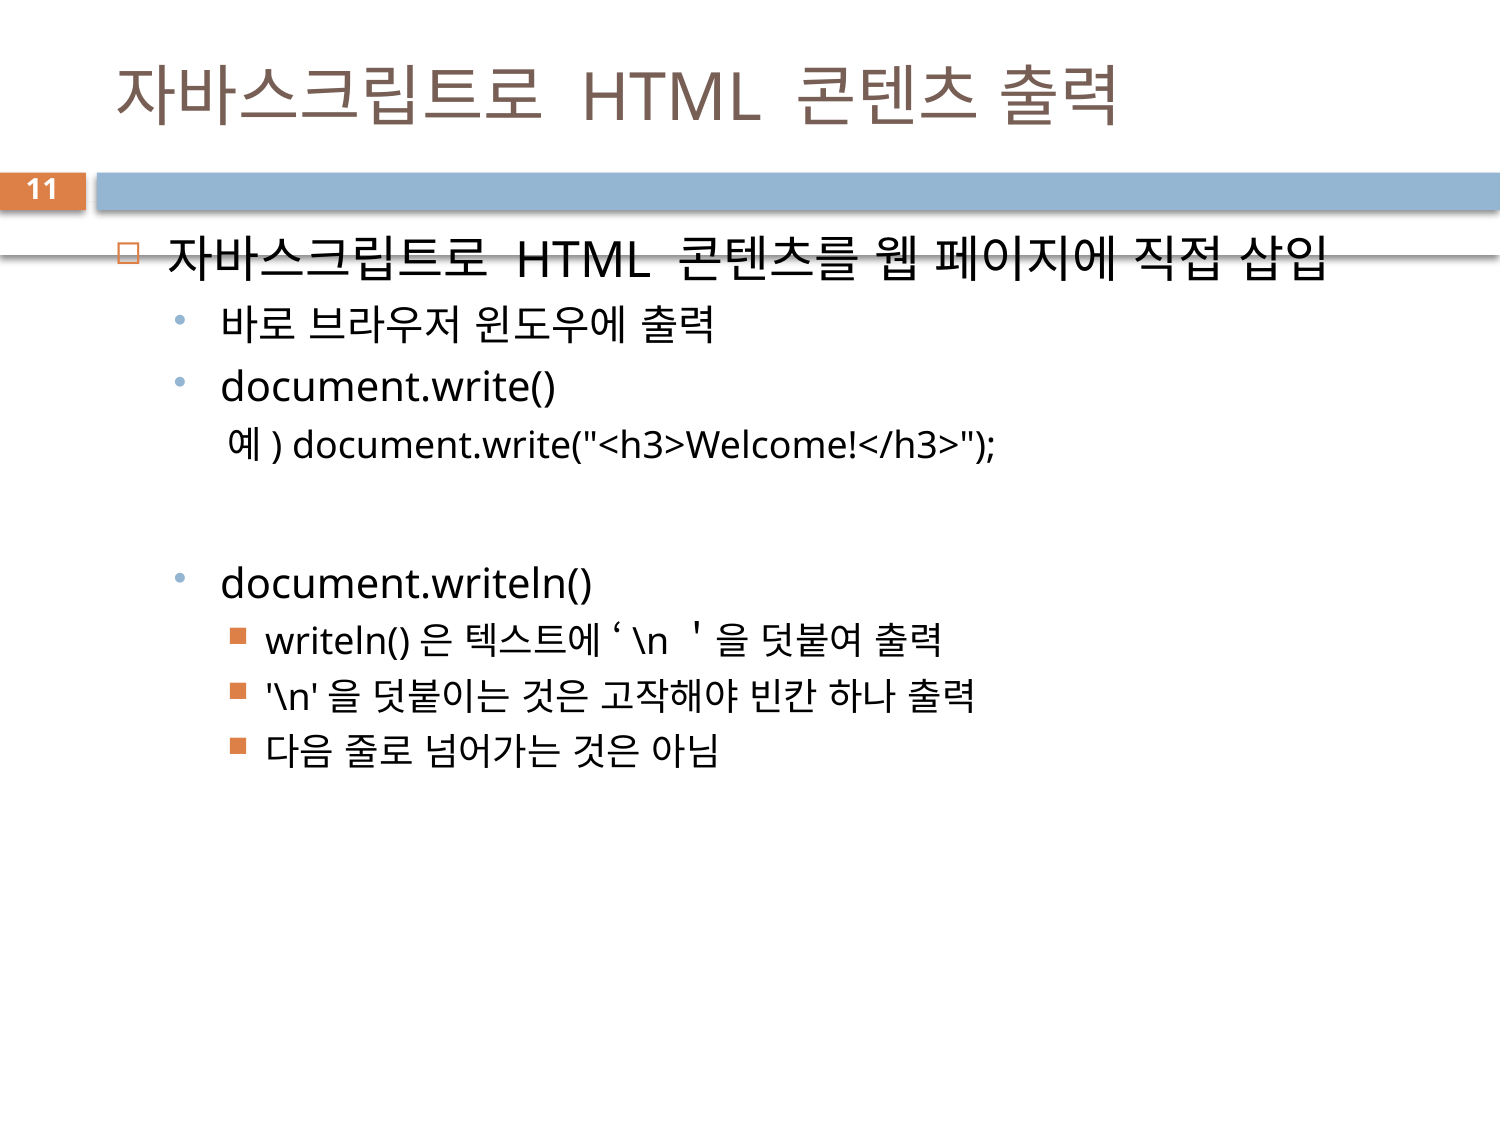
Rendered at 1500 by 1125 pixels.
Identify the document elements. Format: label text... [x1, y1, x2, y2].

title 자바스크립트로 HTML 콘텐츠 출력 [100, 37, 1438, 149]
slide_number 11 [0, 170, 87, 211]
list 자바스크립트로 HTML 콘텐츠를 웹 페이지에 직접 삽입 바로 브라우저 윈도우에 출력 document.write() 예) document.write("<h3>Welcome!</h3>"); document.writeln() writeln()은 텍스트에 ‘\n＇을 덧붙여 출력 '\n'을 덧붙이는 것은 고작해야 빈칸 하나 출력 다음 줄로 넘어가는 것은 아님 [100, 219, 1438, 1047]
